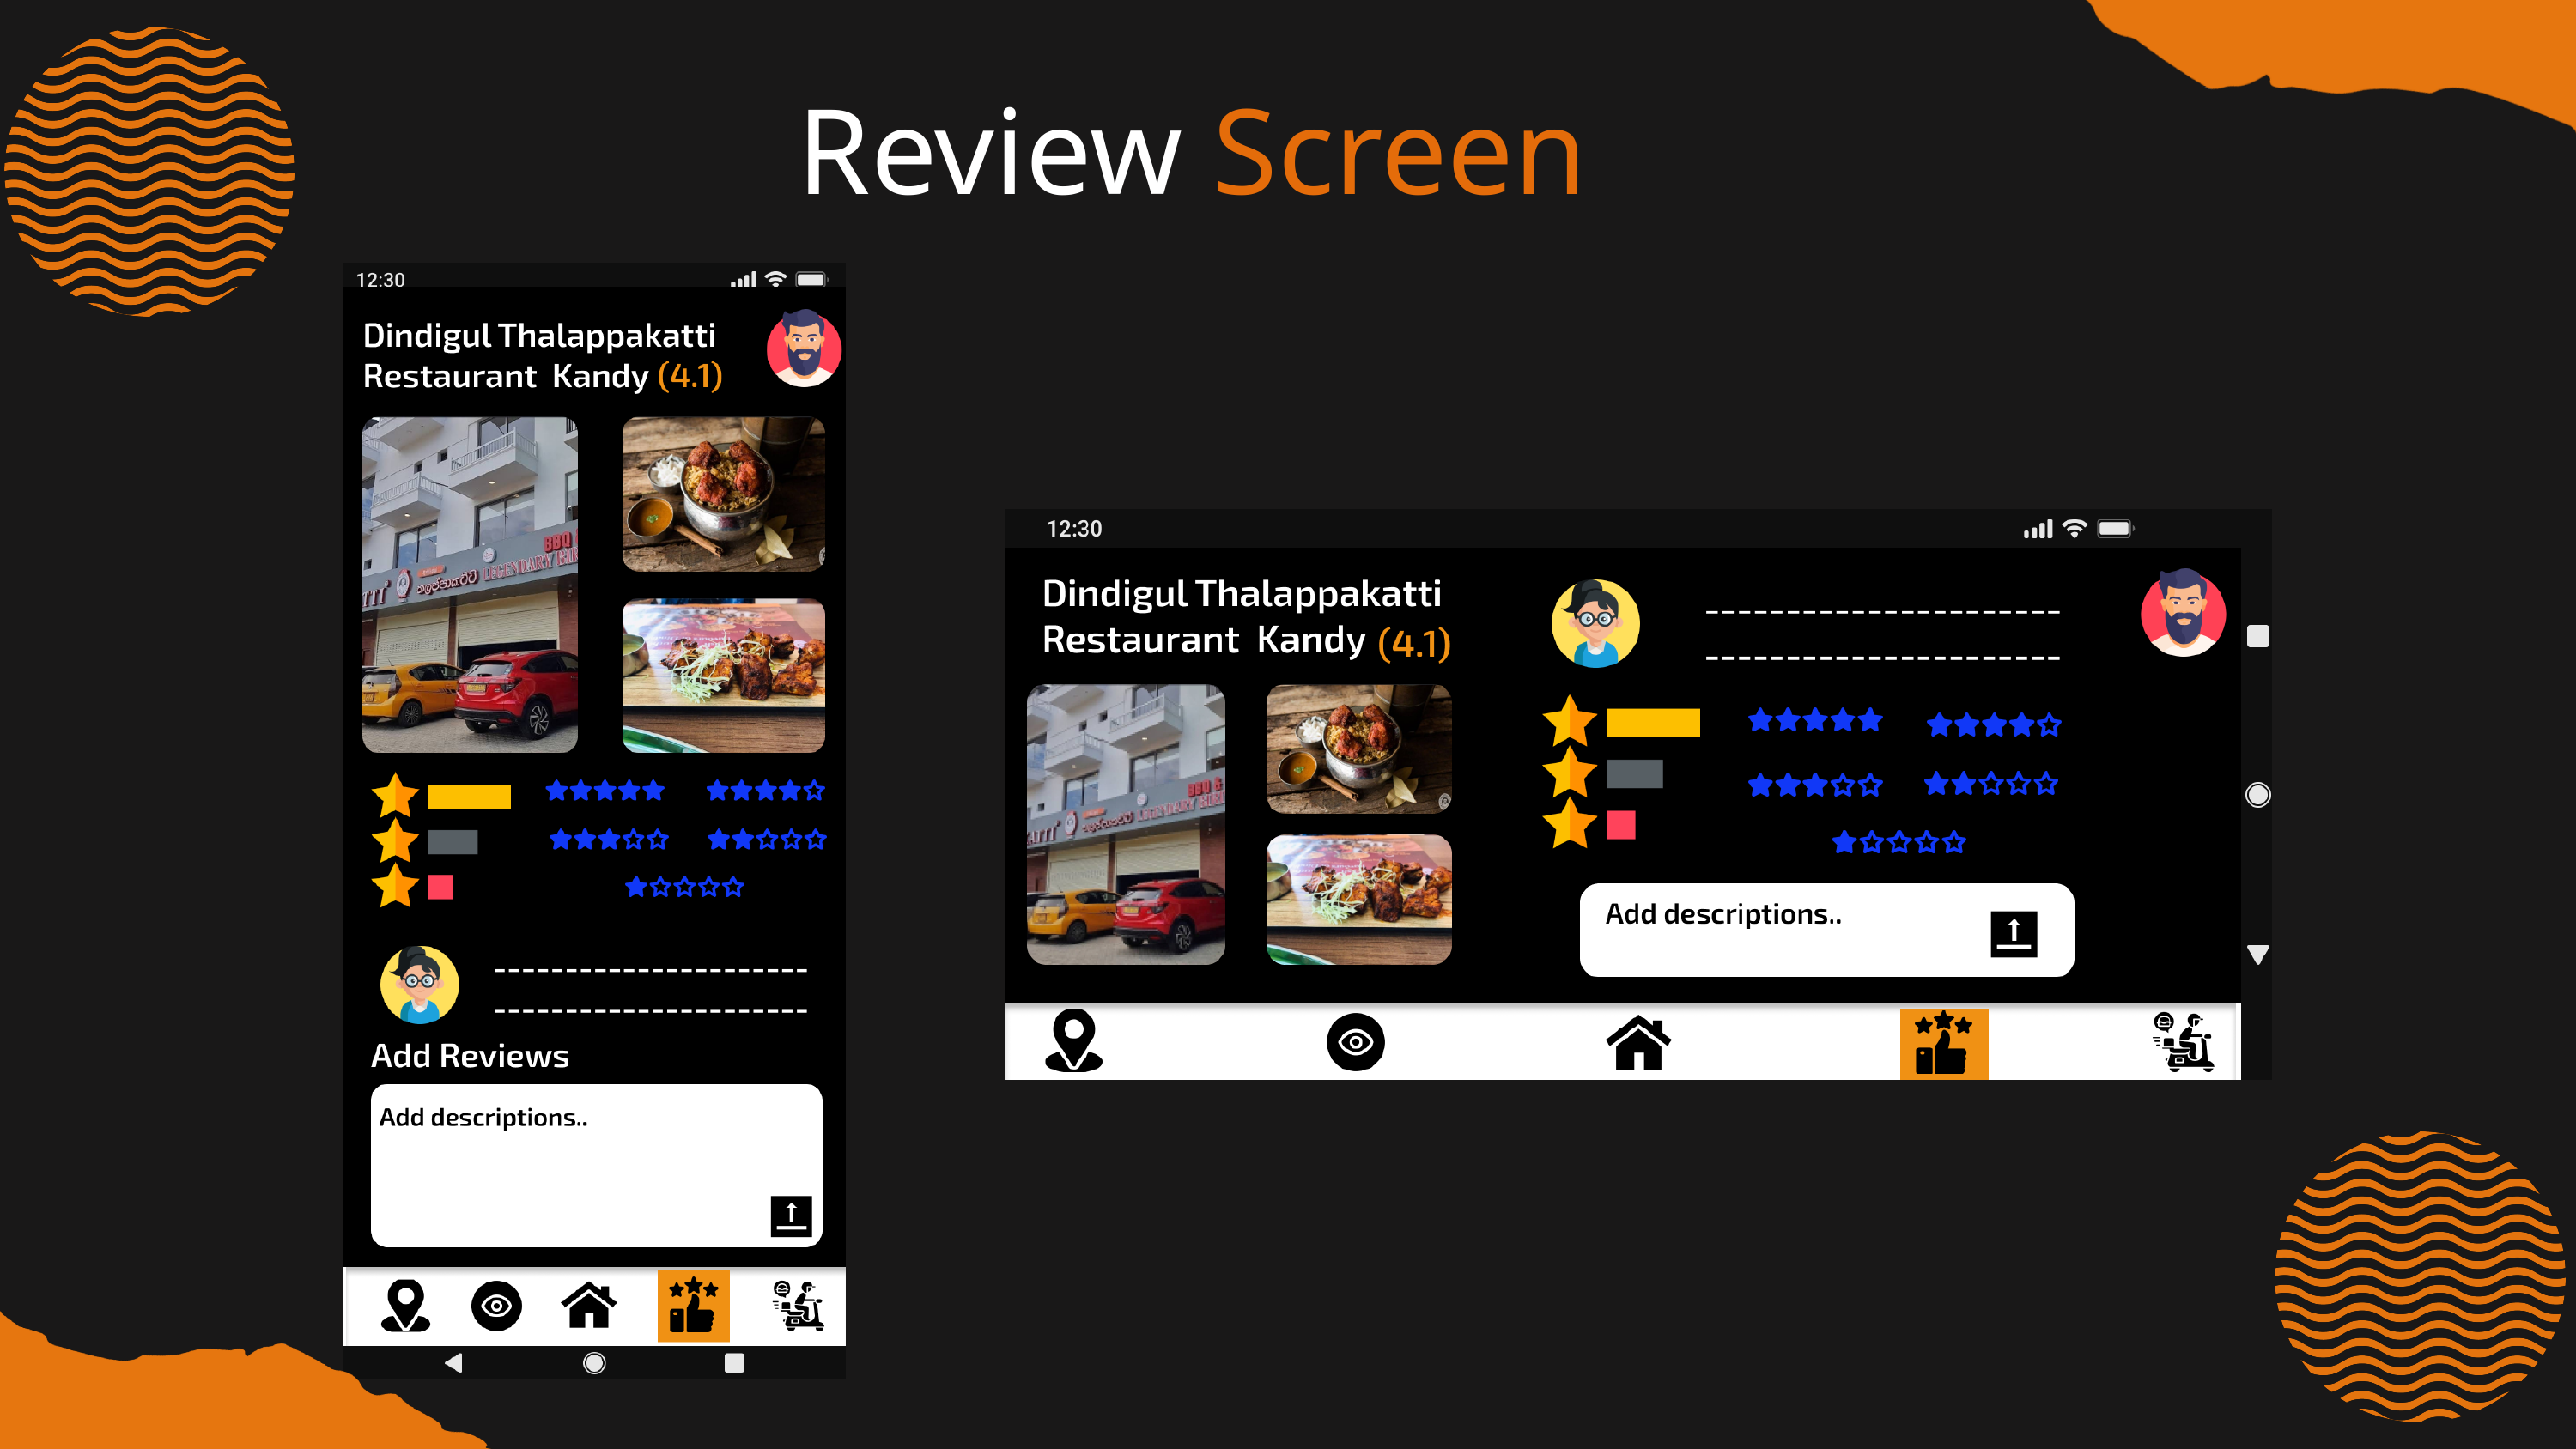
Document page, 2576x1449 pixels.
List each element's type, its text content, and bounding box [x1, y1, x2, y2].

picture [3, 26, 295, 317]
text_box Review Screen [754, 70, 1613, 224]
picture [2275, 1131, 2566, 1422]
picture [1005, 509, 2272, 1080]
picture [1824, 0, 2576, 226]
picture [0, 263, 847, 1449]
